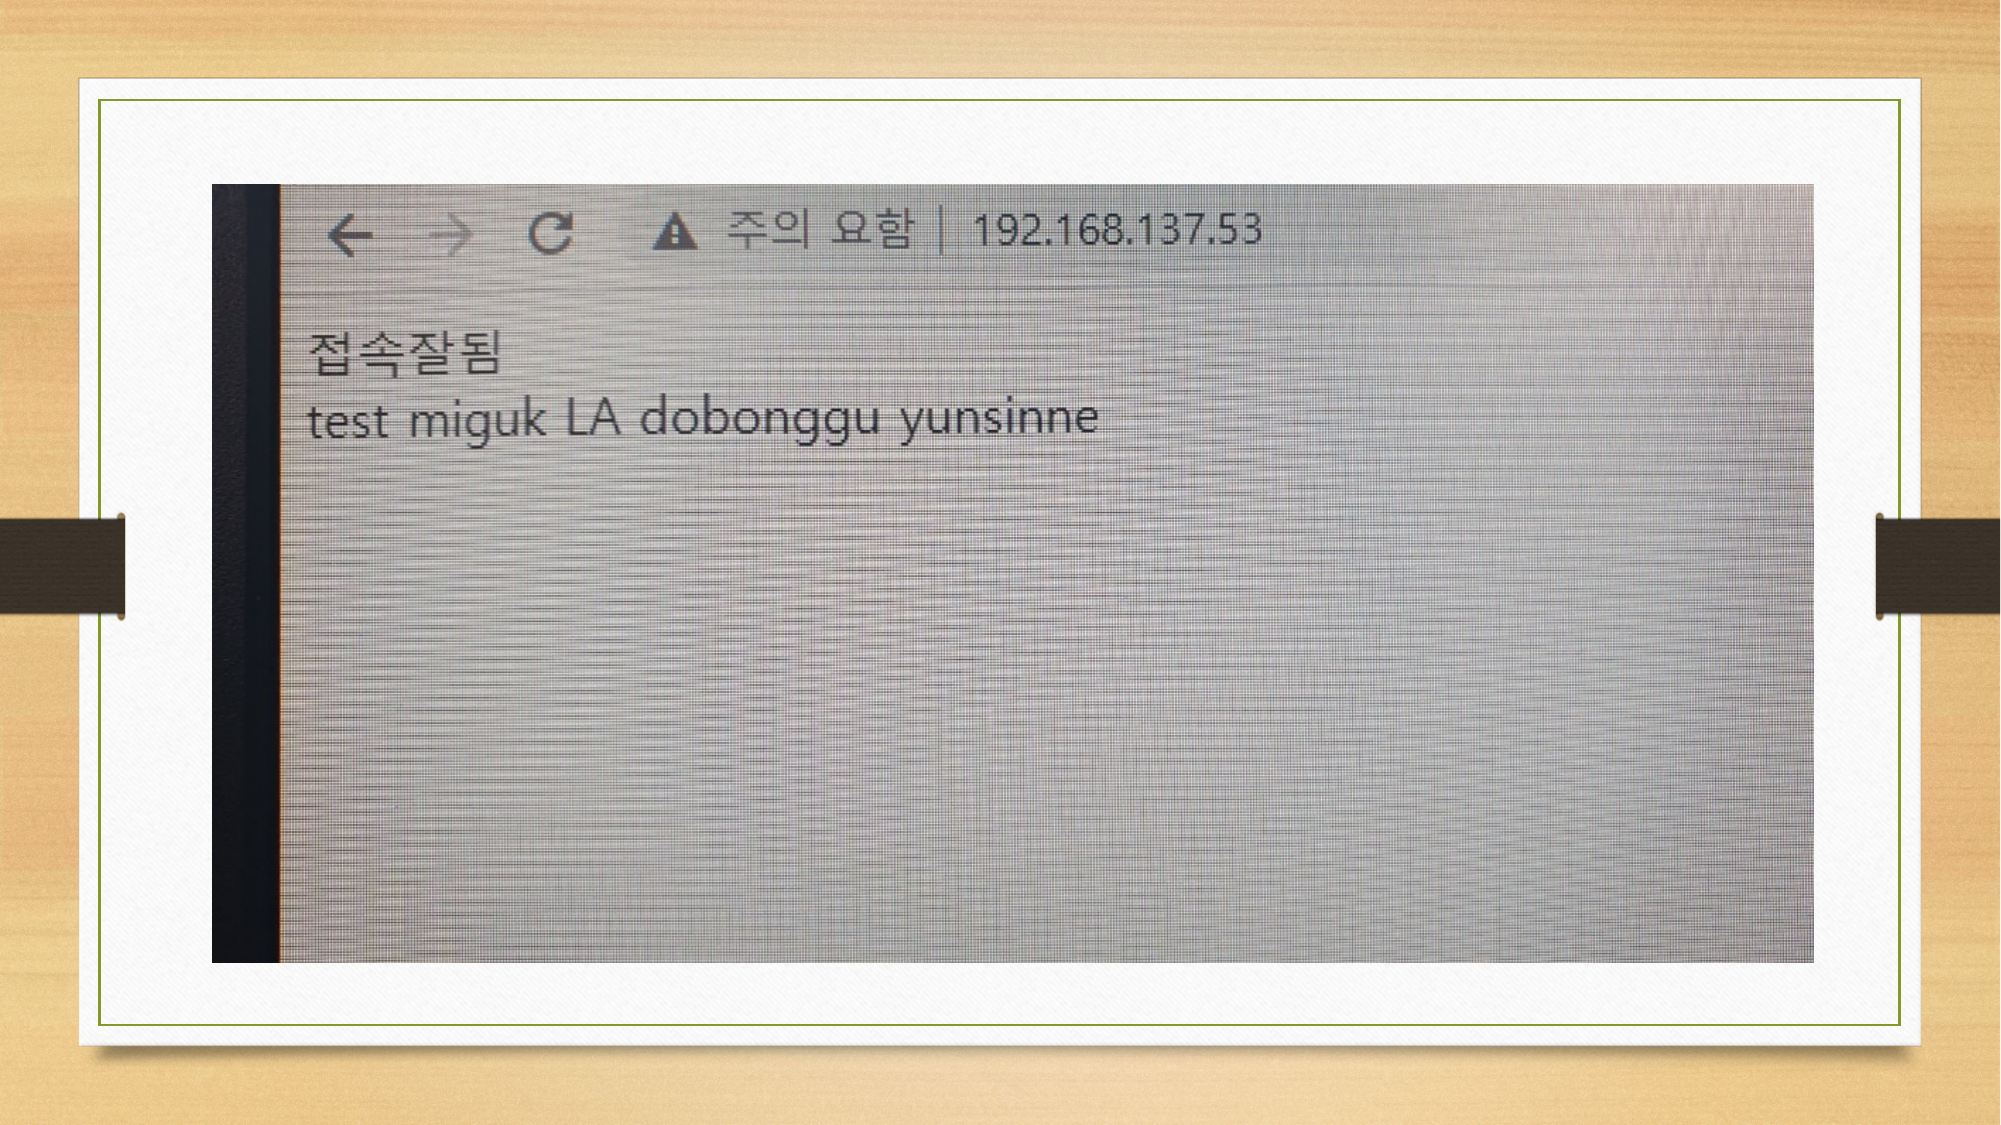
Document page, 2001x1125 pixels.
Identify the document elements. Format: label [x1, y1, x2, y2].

picture [0, 0, 2001, 1125]
list [212, 184, 1814, 964]
